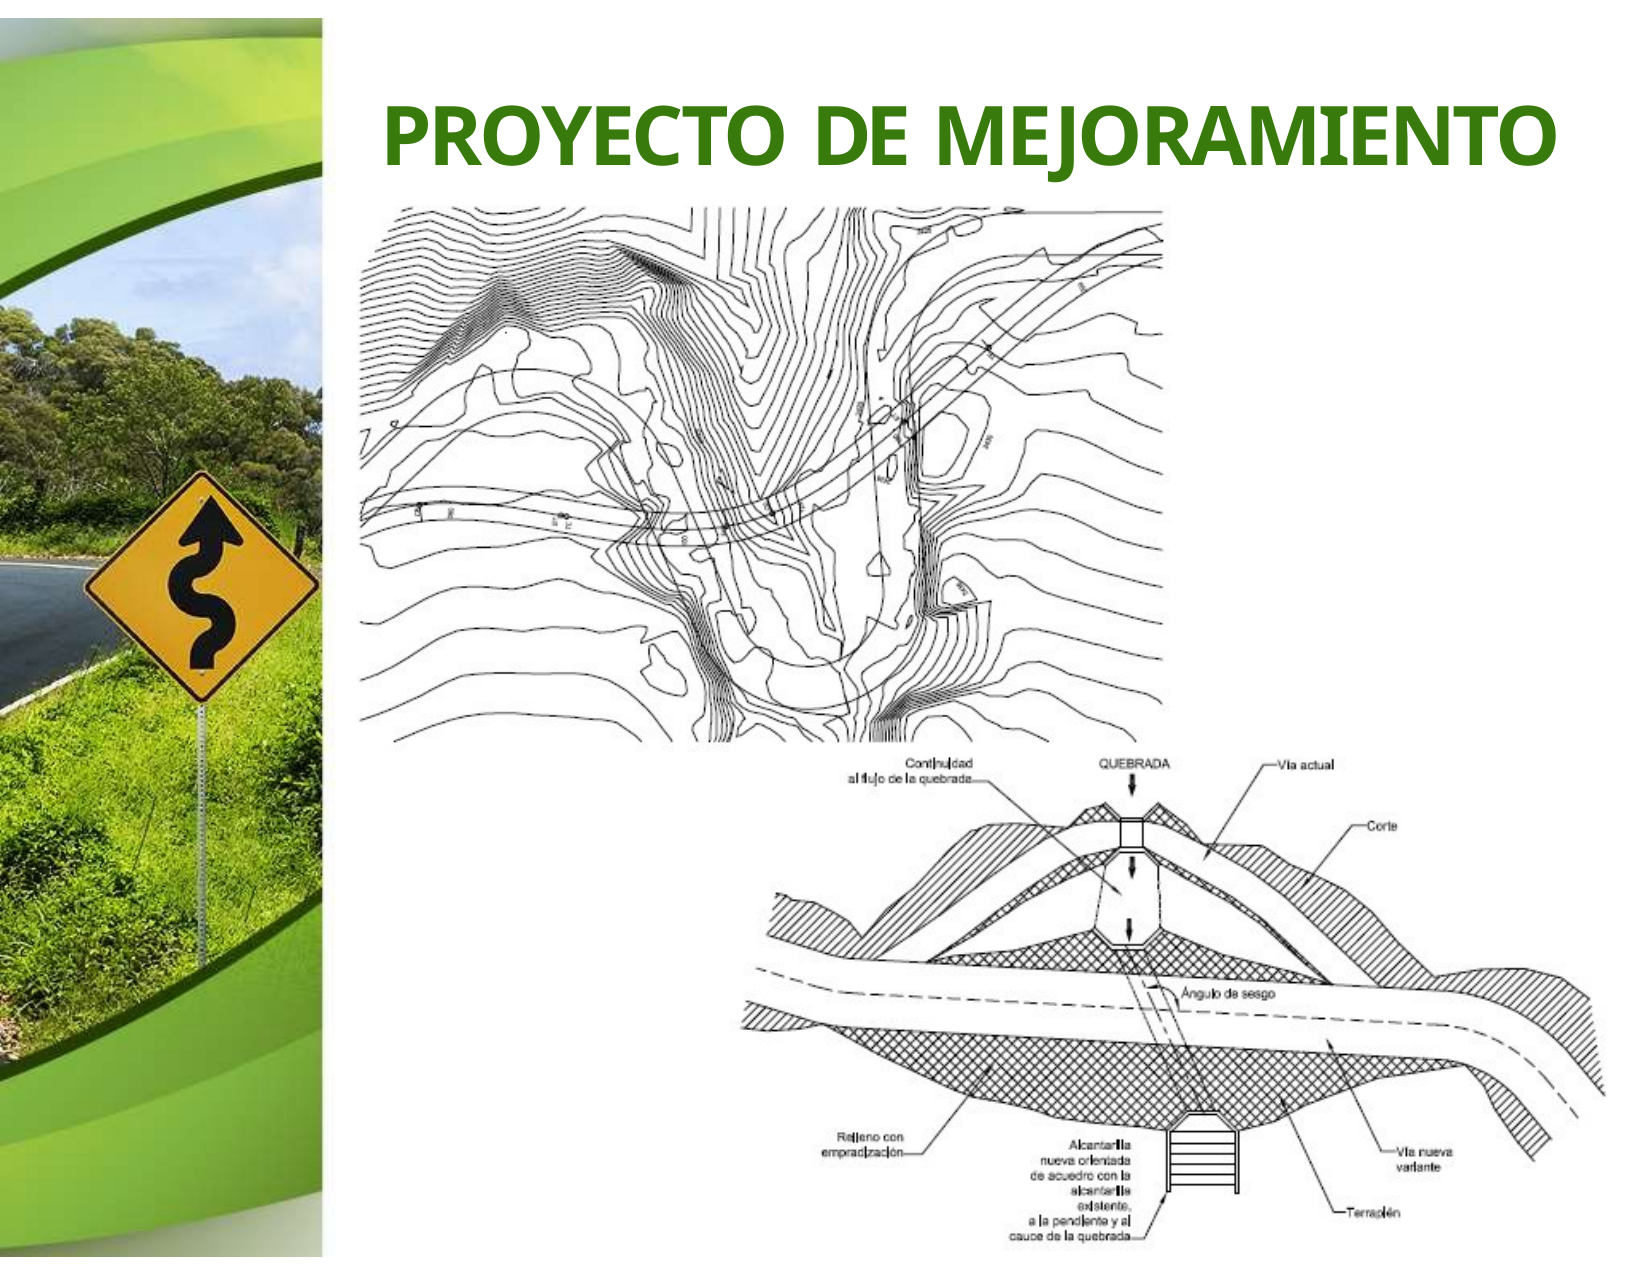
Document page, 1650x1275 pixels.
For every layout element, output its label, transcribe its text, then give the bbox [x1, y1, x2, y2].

picture [0, 18, 337, 1257]
title PROYECTO DE MEJORAMIENTO [159, 12, 1627, 296]
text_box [356, 205, 1631, 1251]
